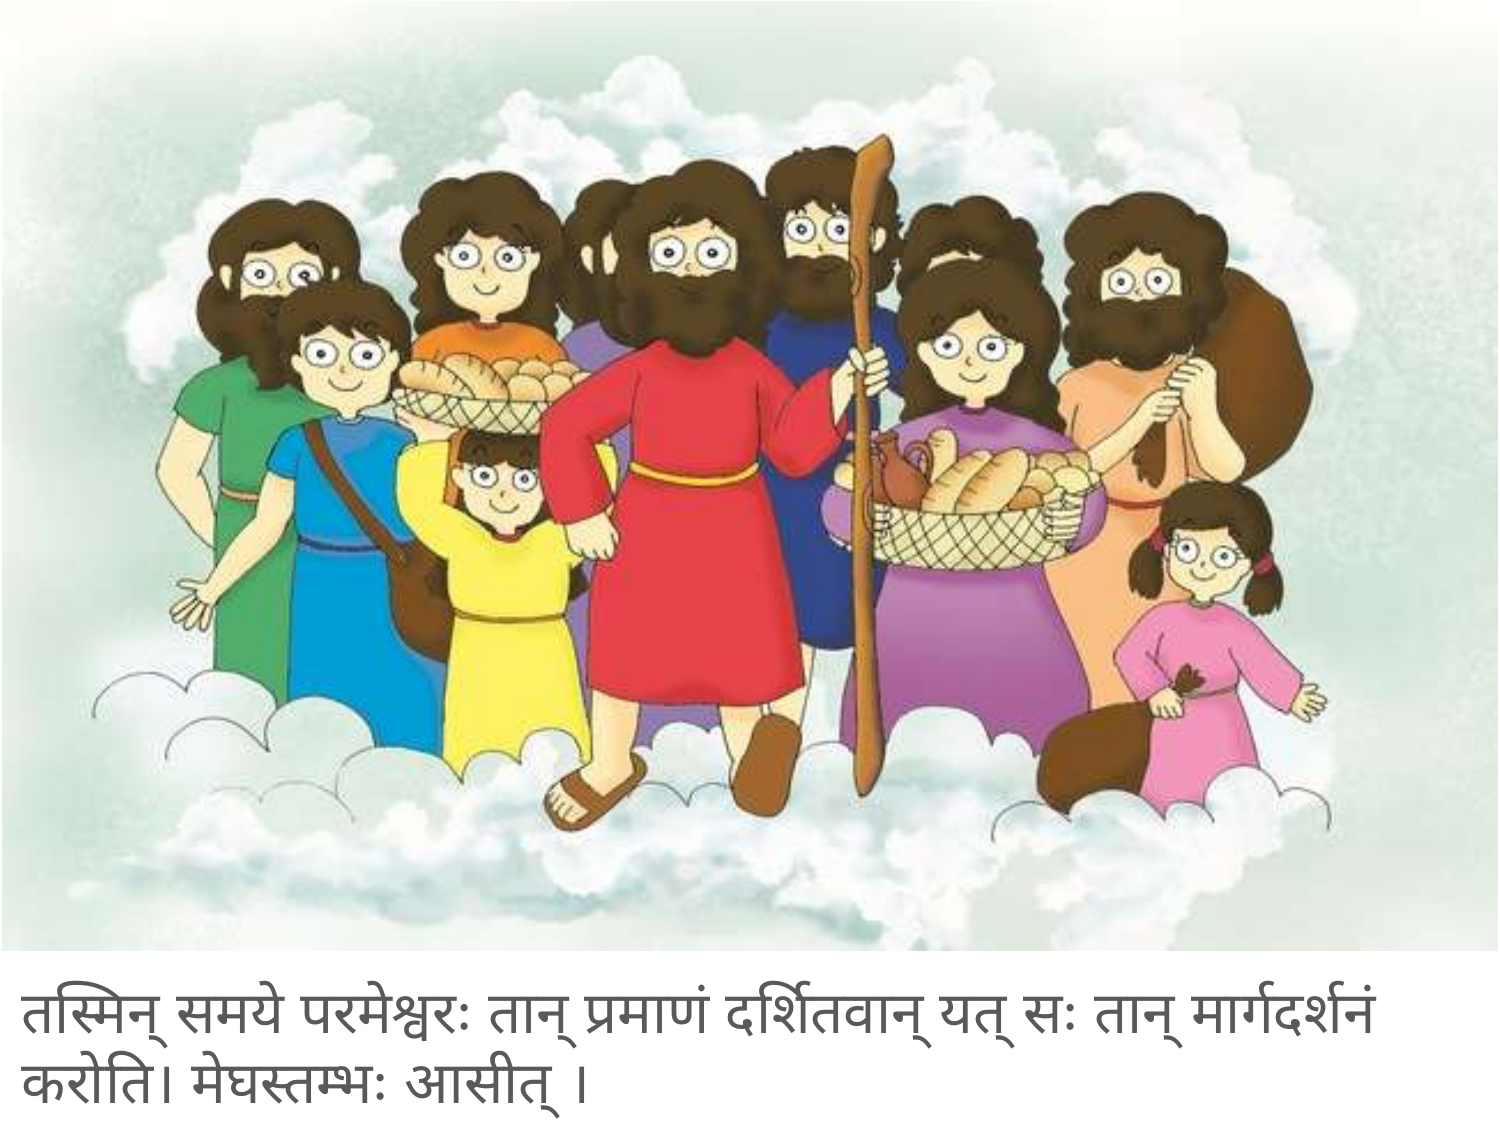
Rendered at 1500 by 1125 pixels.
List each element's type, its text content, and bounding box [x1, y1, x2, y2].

text_box तस्मिन् समये परमेश्वरः तान् प्रमाणं दर्शितवान् यत् सः तान् मार्गदर्शनं करोति। मेघस्तम्भः आसीत् । [7, 967, 1493, 1123]
picture [1, 1, 1498, 951]
